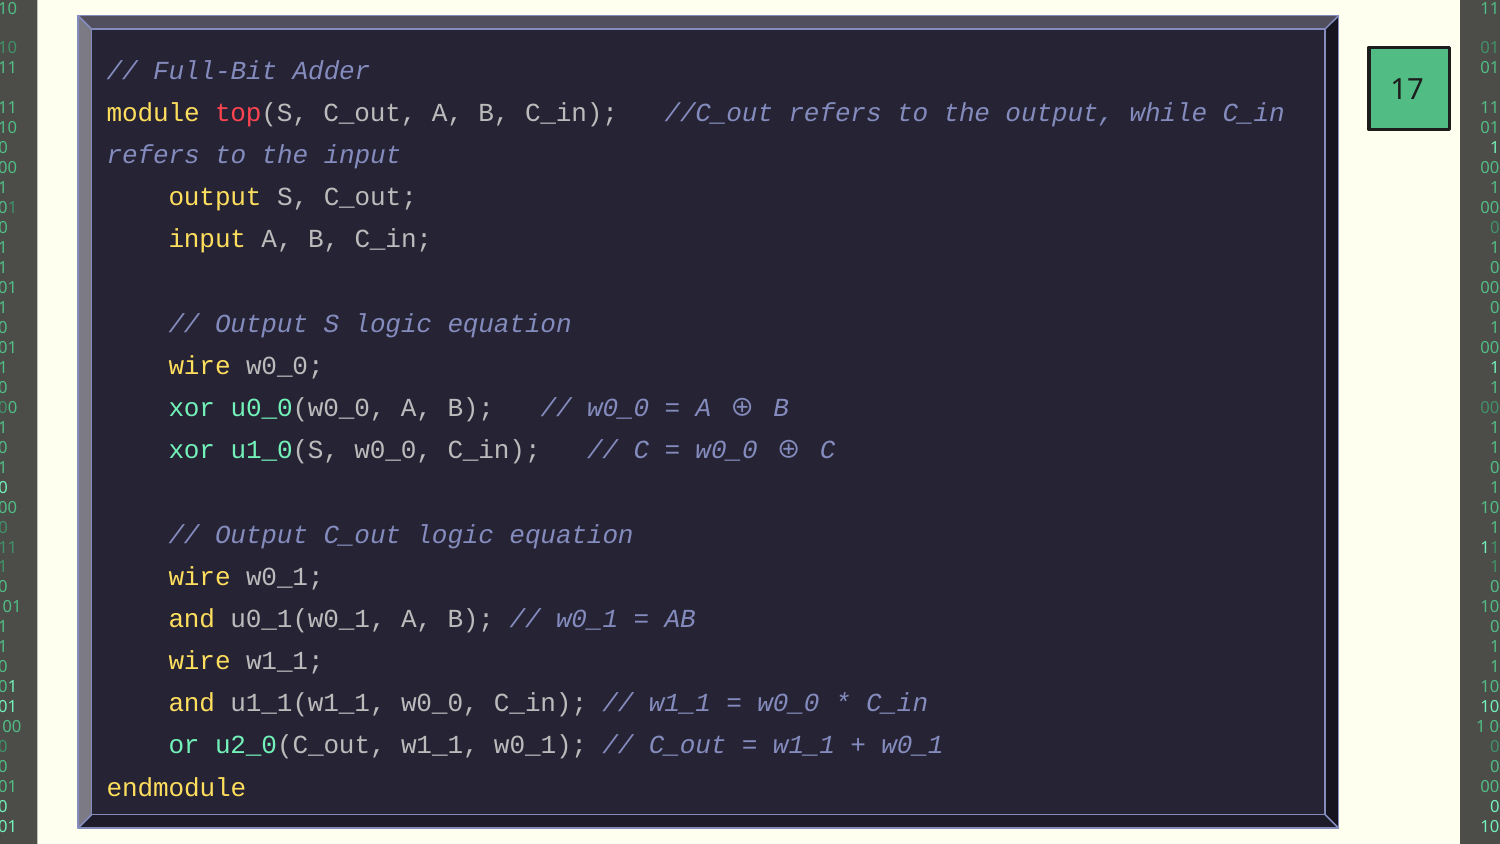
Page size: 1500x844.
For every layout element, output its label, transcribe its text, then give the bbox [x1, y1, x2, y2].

slide_number ‹#› [1367, 49, 1448, 132]
text_box // Full-Bit Adder module top(S, C_out, A, B, C_in); //C_out refers to the output, while C_in refers to the input output S, C_out; input A, B, C_in; // Output S logic equation wire w0_0; xor u0_0(w0_0, A, B); // w0_0 = A ⊕ B xor u1_0(S, w0_0, C_in); // C = w0_0 ⊕ C // Output C_out logic equation wire w0_1; and u0_1(w0_1, A, B); // w0_1 = AB wire w1_1; and u1_1(w1_1, w0_0, C_in); // w1_1 = w0_0 * C_in or u2_0(C_out, w1_1, w0_1); // C_out = w1_1 + w0_1 endmodule [78, 15, 1339, 829]
